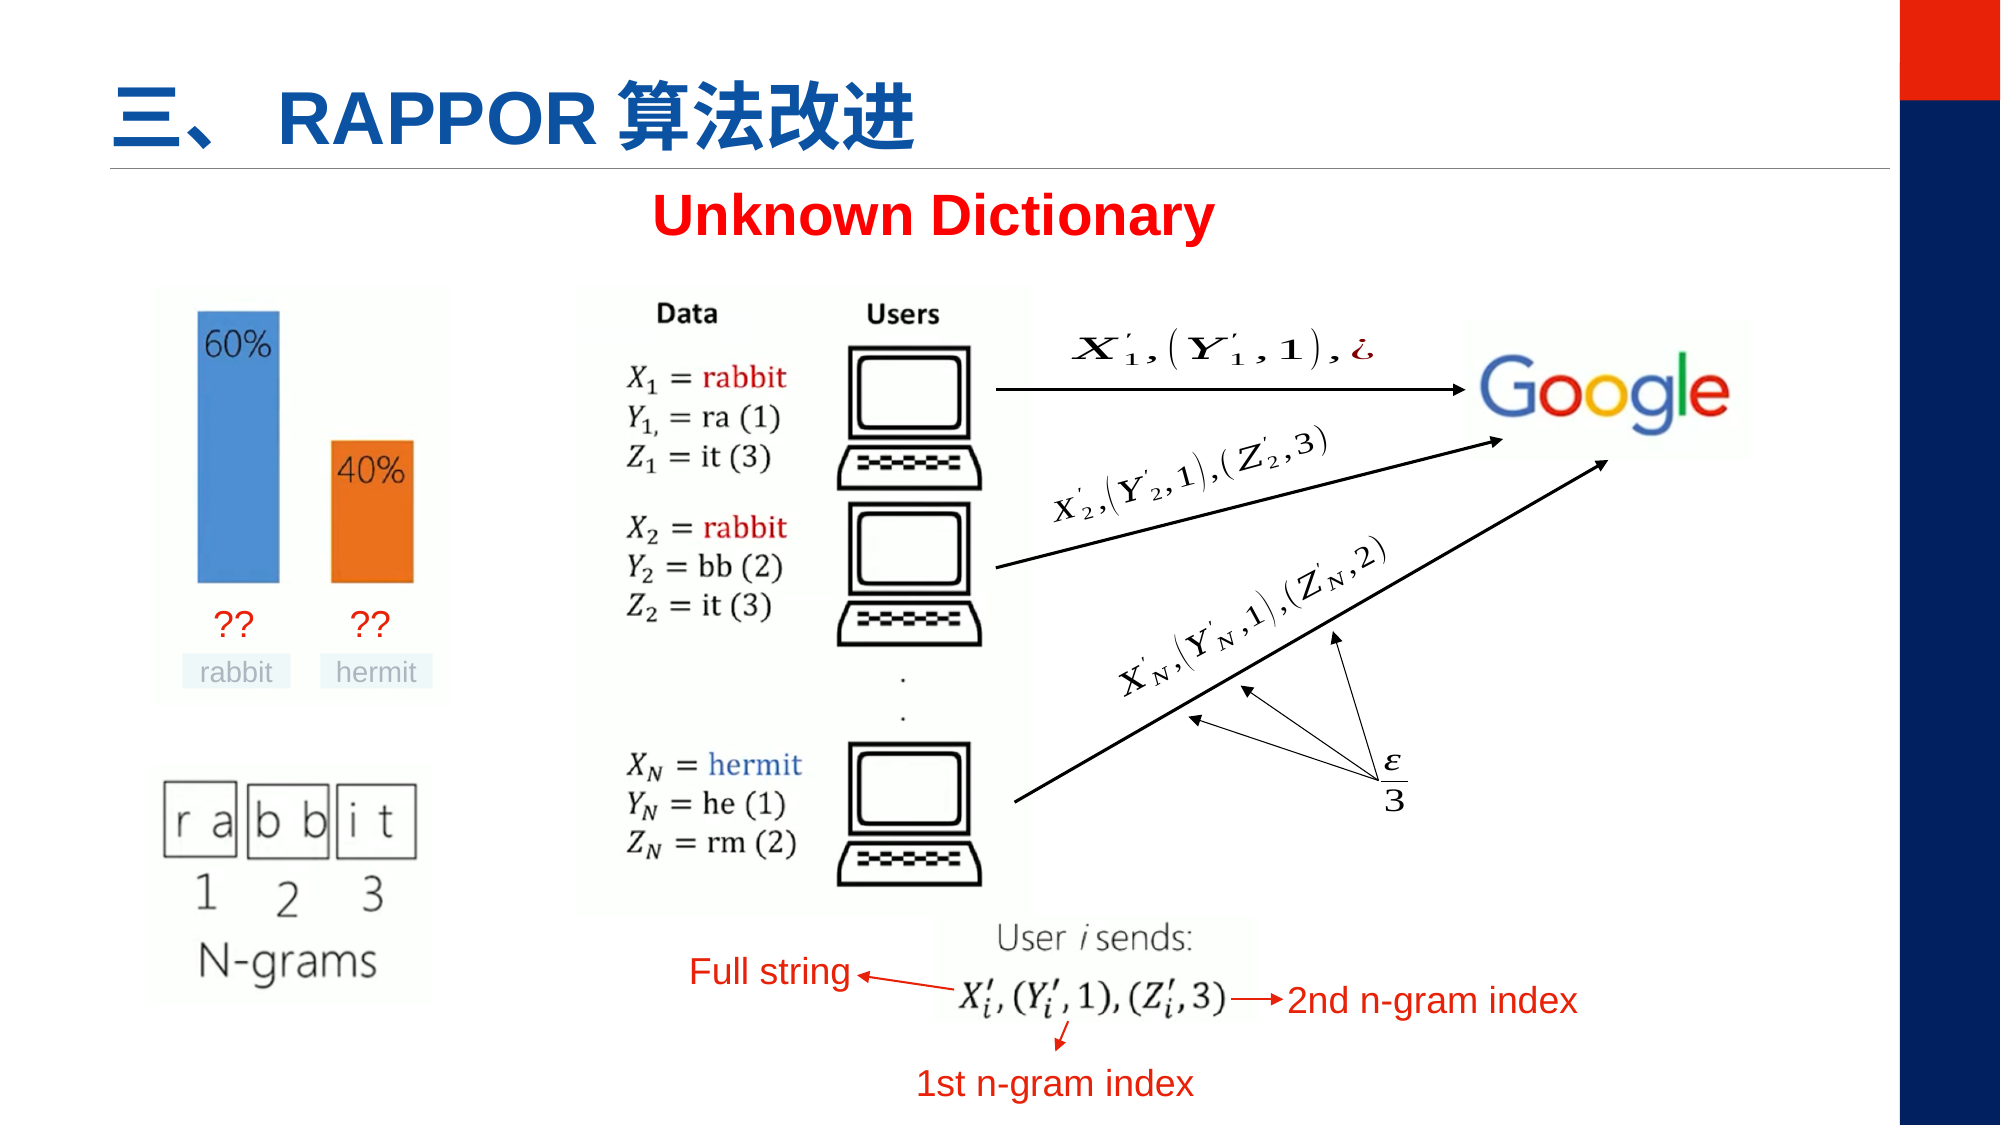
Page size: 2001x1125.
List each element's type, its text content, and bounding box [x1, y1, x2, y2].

text_box 三、RAPPOR算法改进 [109, 0, 1890, 169]
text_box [1055, 1021, 1069, 1052]
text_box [1240, 685, 1332, 781]
picture [576, 286, 1032, 915]
text_box Full string [674, 939, 867, 1000]
text_box 2nd n-gram index [1272, 968, 1594, 1029]
picture [1465, 319, 1752, 461]
picture [154, 286, 451, 706]
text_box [1332, 631, 1379, 781]
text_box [856, 975, 955, 990]
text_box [1188, 716, 1240, 781]
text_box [1014, 459, 1609, 803]
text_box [995, 438, 1504, 568]
text_box 1st n-gram index [901, 1051, 1210, 1112]
text_box Unknown Dictionary [638, 169, 1232, 255]
picture [148, 765, 433, 1004]
picture [934, 916, 1258, 1022]
